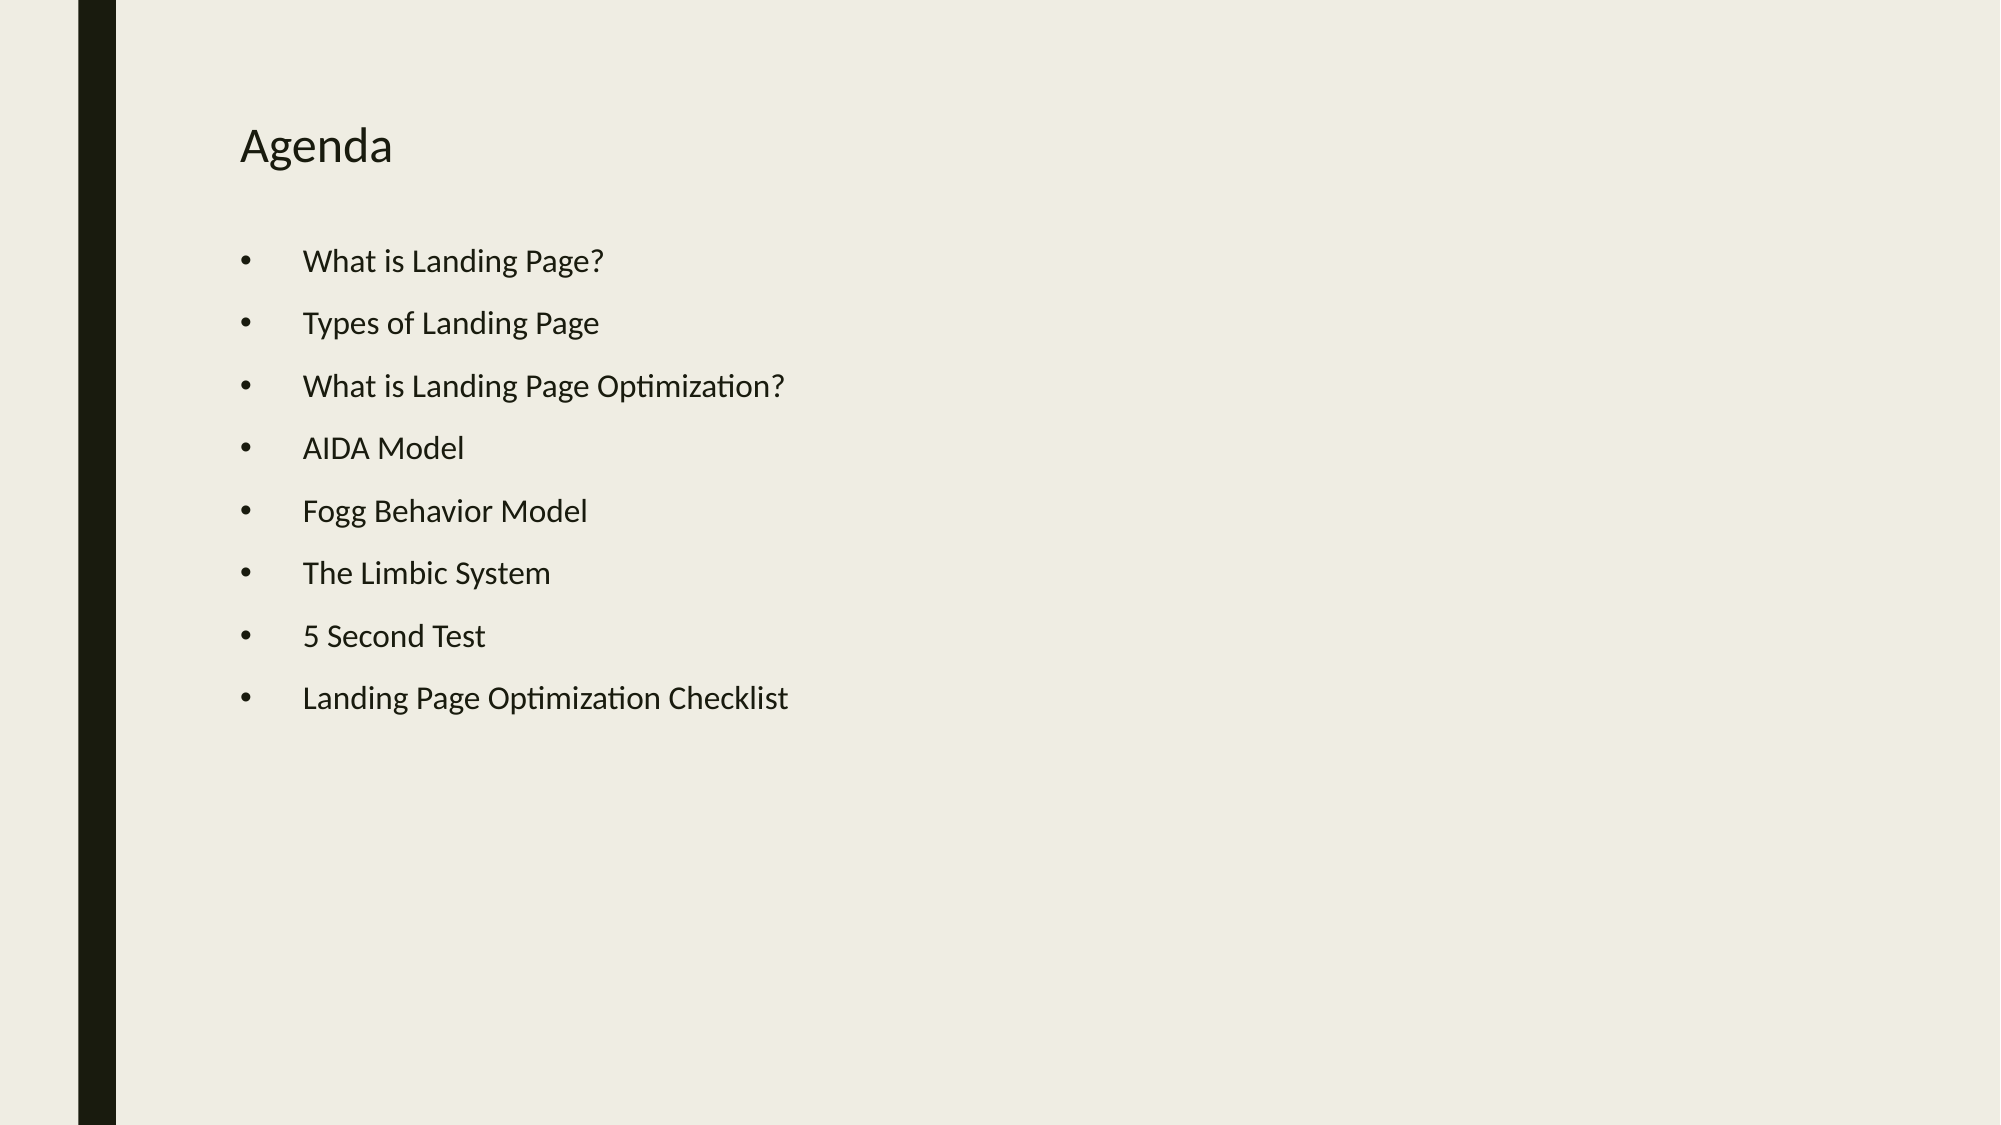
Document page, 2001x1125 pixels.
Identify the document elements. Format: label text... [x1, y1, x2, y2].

title Agenda [225, 112, 1800, 234]
list What is Landing Page? Types of Landing Page What is Landing Page Optimization? AIDA Model Fogg Behavior Model The Limbic System 5 Second Test Landing Page Optimization Checklist [225, 234, 1800, 823]
